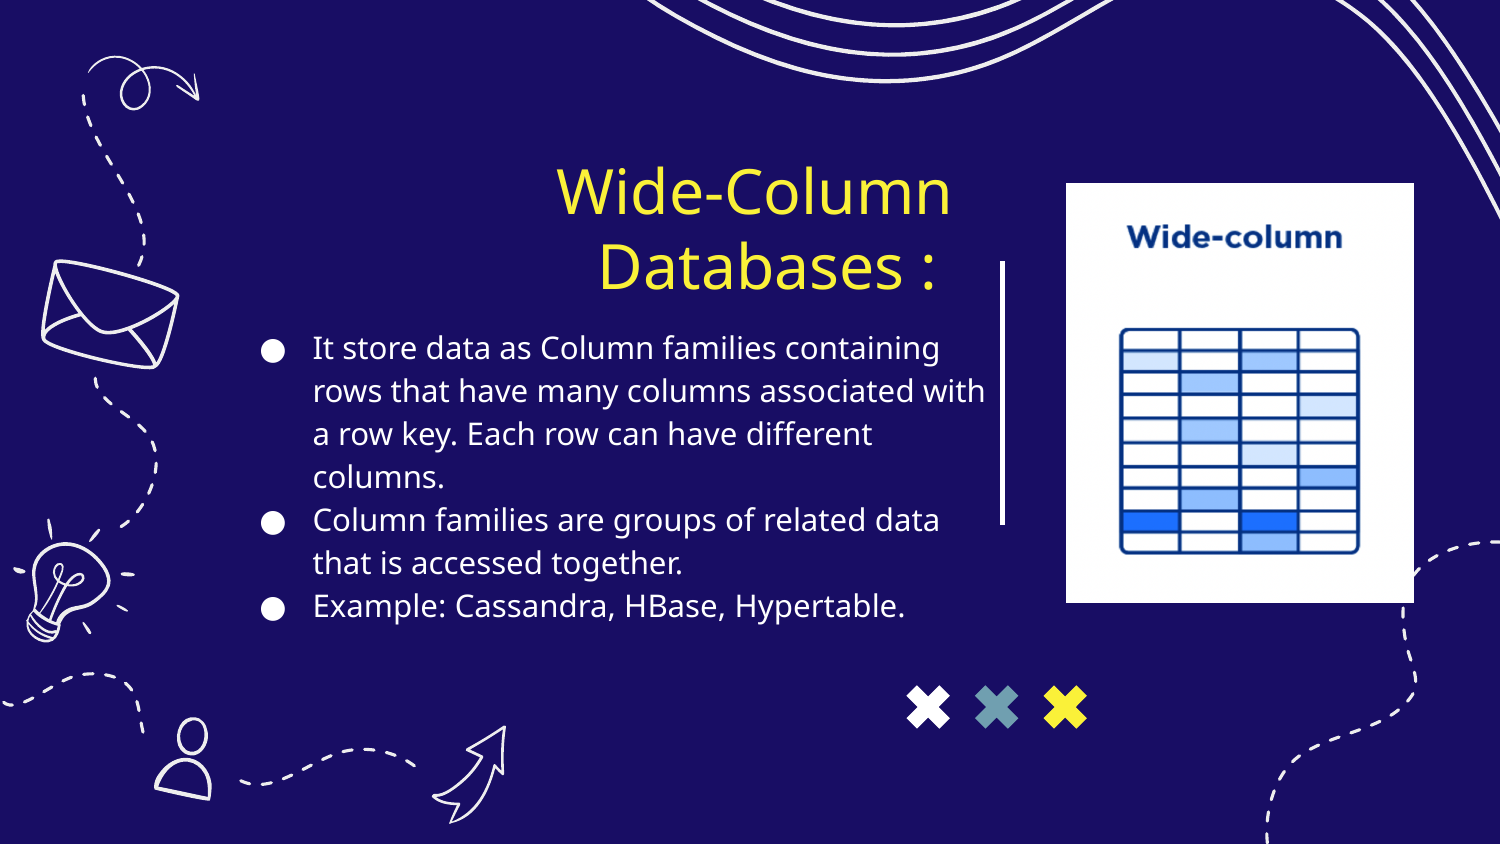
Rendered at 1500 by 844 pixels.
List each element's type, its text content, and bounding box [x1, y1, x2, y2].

subtitle It store data as Column families containing rows that have many columns associated with a row key. Each row can have different columns. Column families are groups of related data that is accessed together. Example: Cassandra, HBase, Hypertable. [222, 406, 1003, 603]
picture [1066, 183, 1414, 603]
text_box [896, 675, 1098, 739]
title Wide-Column Databases : [188, 183, 970, 271]
